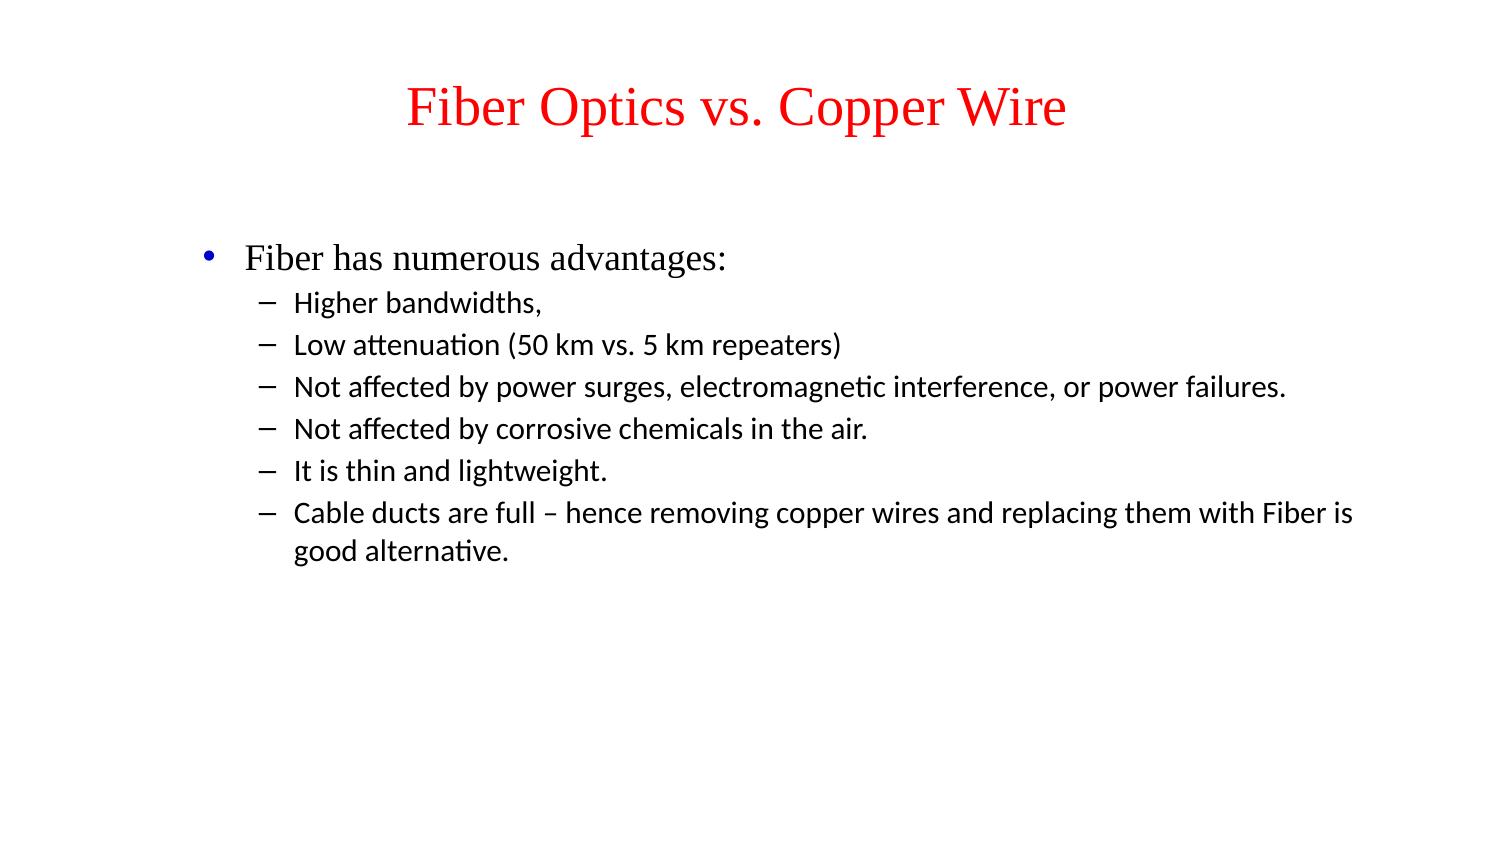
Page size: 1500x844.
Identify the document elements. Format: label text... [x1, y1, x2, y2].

title Fiber Optics vs. Copper Wire [62, 37, 1413, 169]
list Fiber has numerous advantages: Higher bandwidths, Low attenuation (50 km vs. 5 km repeaters) Not affected by power surges, electromagnetic interference, or power failures. Not affected by corrosive chemicals in the air. It is thin and lightweight. Cable ducts are full – hence removing copper wires and replacing them with Fiber is good alternative. [187, 225, 1425, 754]
